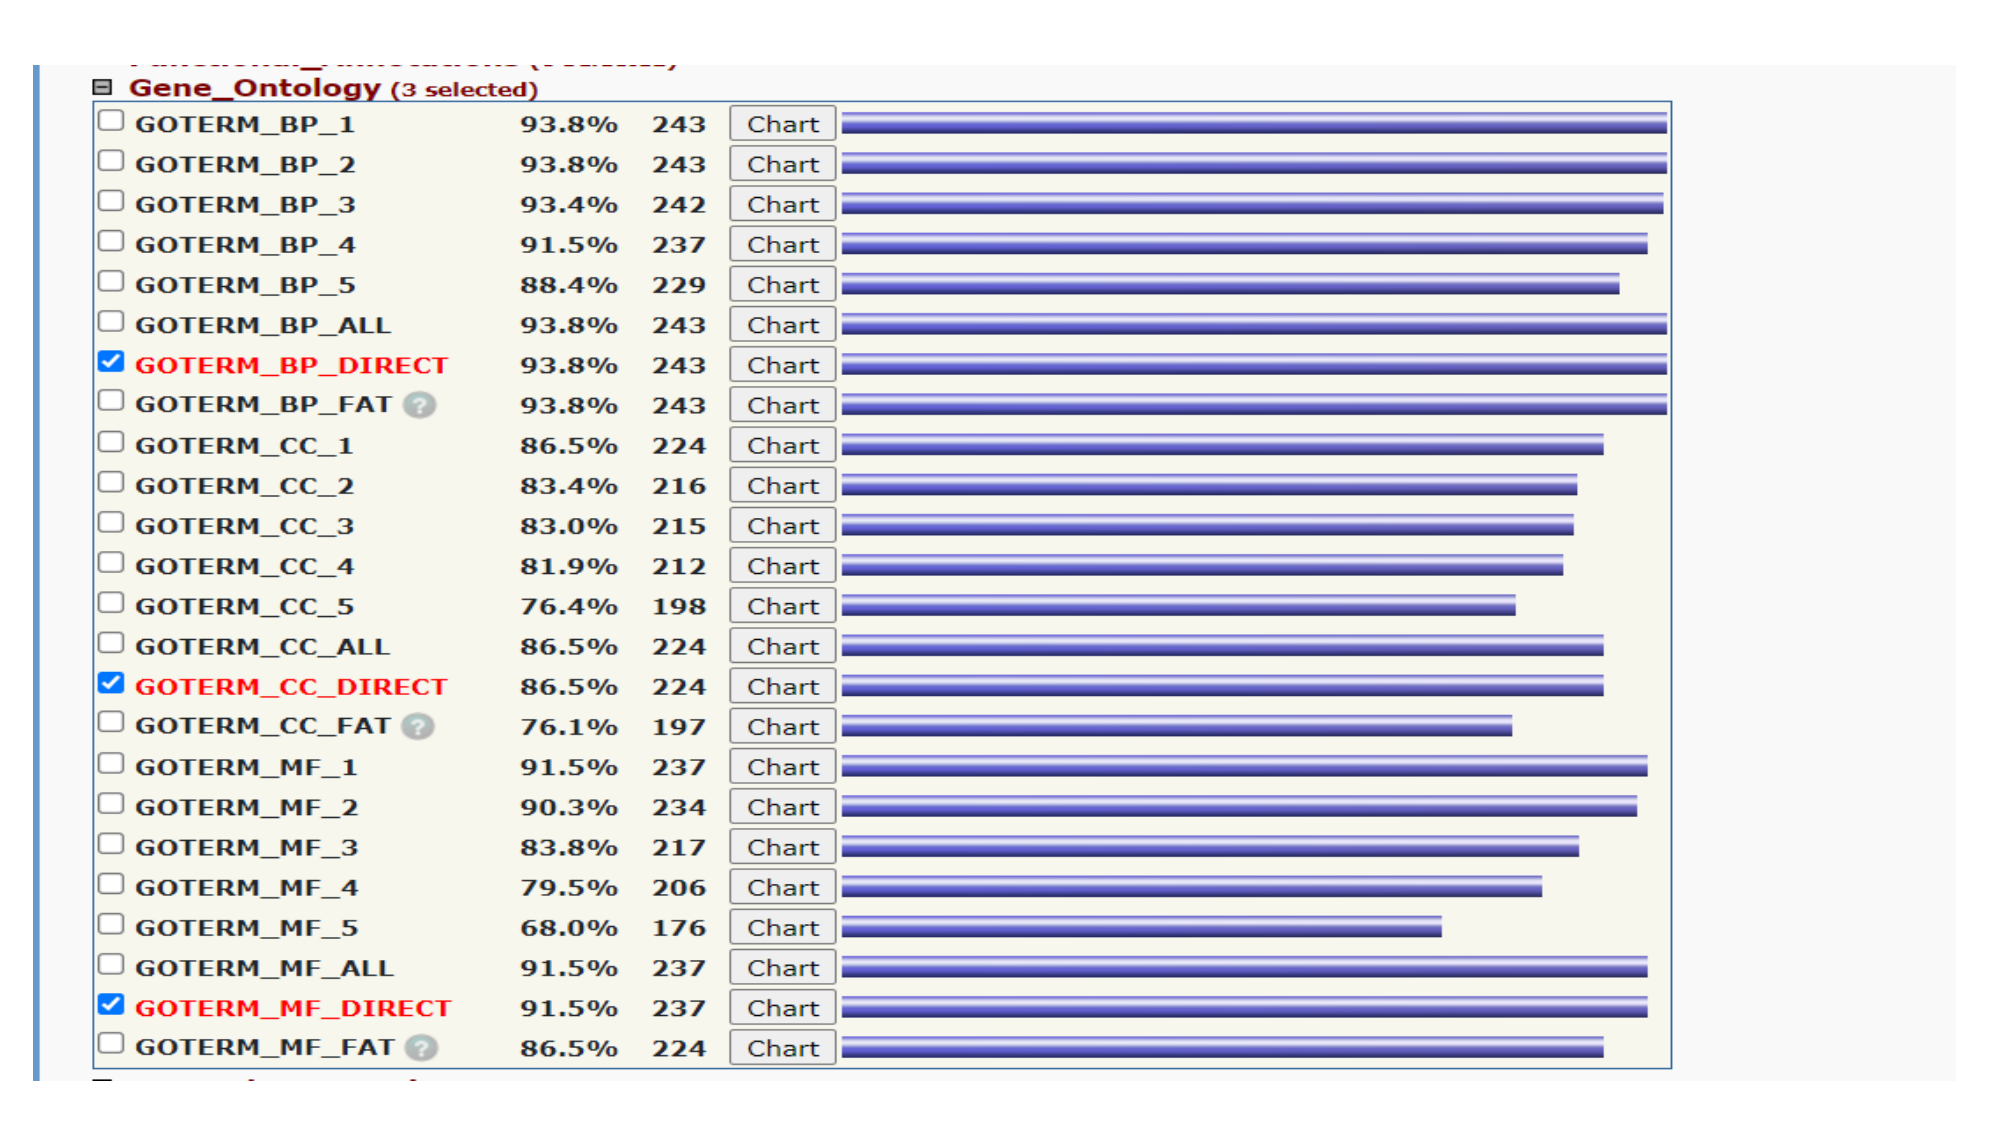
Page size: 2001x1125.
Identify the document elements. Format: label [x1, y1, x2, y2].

list [33, 65, 1956, 1081]
